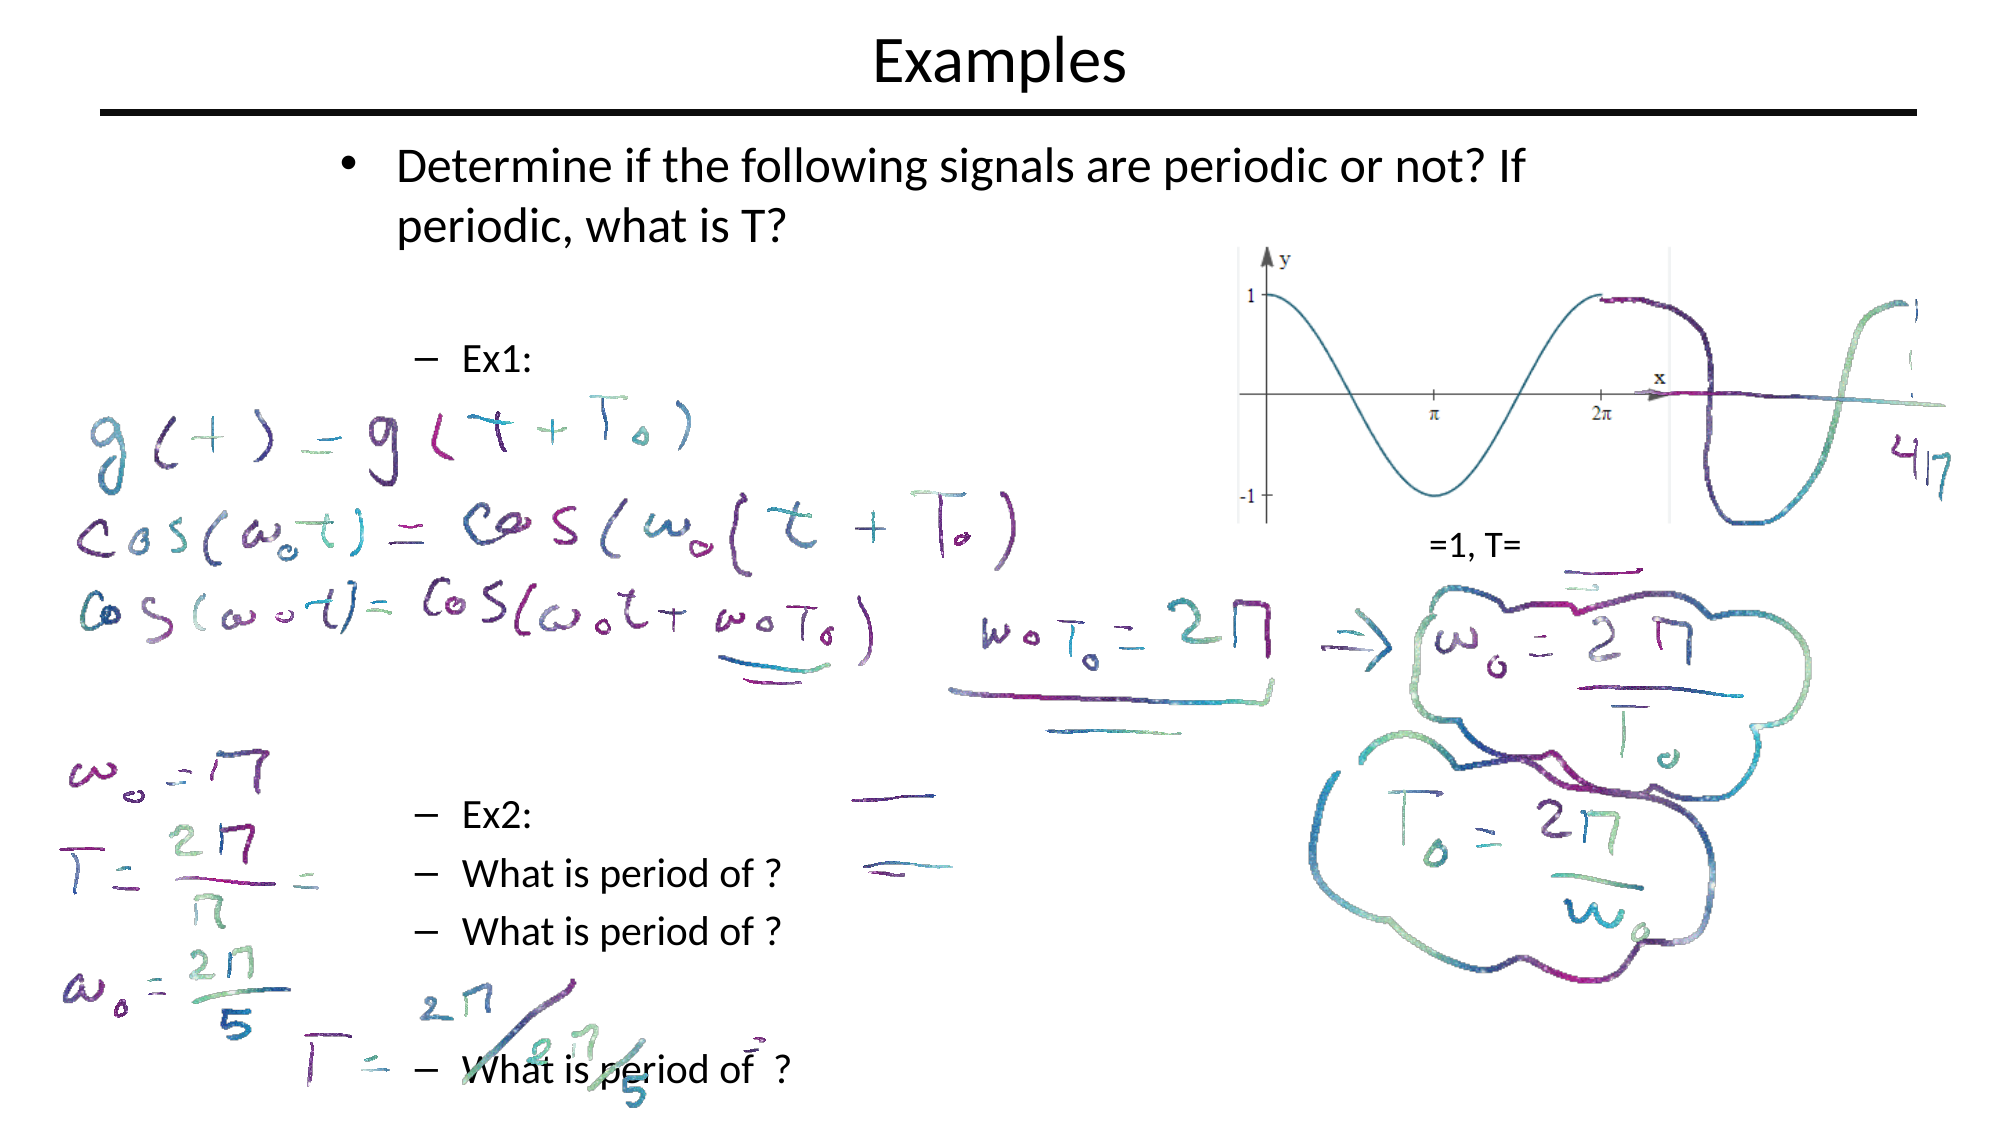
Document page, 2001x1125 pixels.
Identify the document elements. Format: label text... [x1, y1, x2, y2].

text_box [74, 293, 1953, 989]
picture [617, 1032, 653, 1113]
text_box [56, 821, 650, 1110]
picture [1237, 243, 1918, 293]
picture [747, 1033, 770, 1046]
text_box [741, 1036, 768, 1052]
picture [738, 1045, 765, 1055]
title Examples [99, 0, 1900, 113]
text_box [857, 860, 958, 878]
picture [63, 757, 74, 793]
